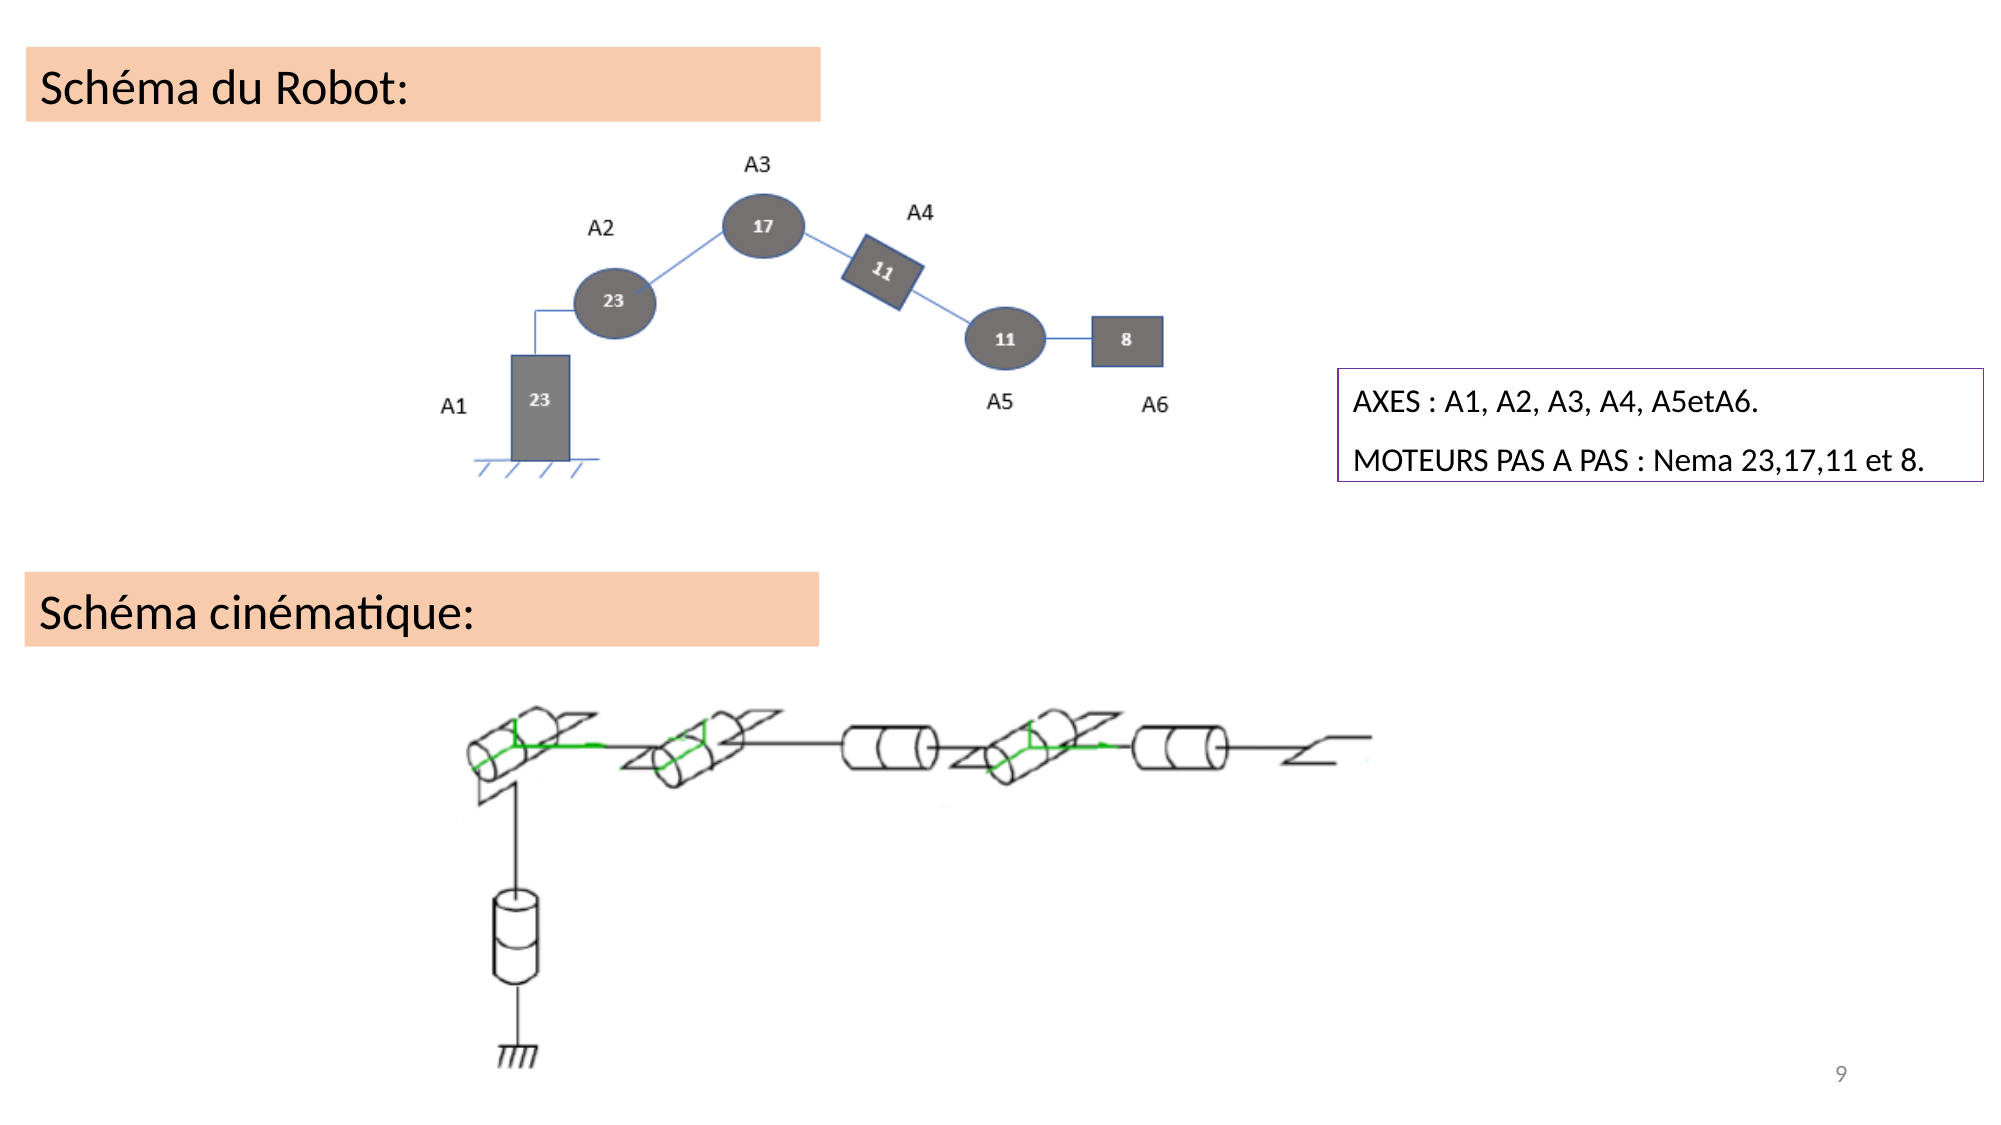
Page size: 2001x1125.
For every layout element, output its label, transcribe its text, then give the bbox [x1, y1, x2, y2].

picture [423, 643, 1410, 1125]
picture [386, 118, 1253, 572]
text_box Schéma cinématique: [24, 571, 820, 647]
text_box Schéma du Robot: [26, 46, 821, 122]
slide_number 9 [1412, 1042, 1863, 1103]
text_box AXES : A1, A2, A3, A4, A5etA6. MOTEURS PAS A PAS : Nema 23,17,11 et 8. [1338, 368, 1984, 482]
